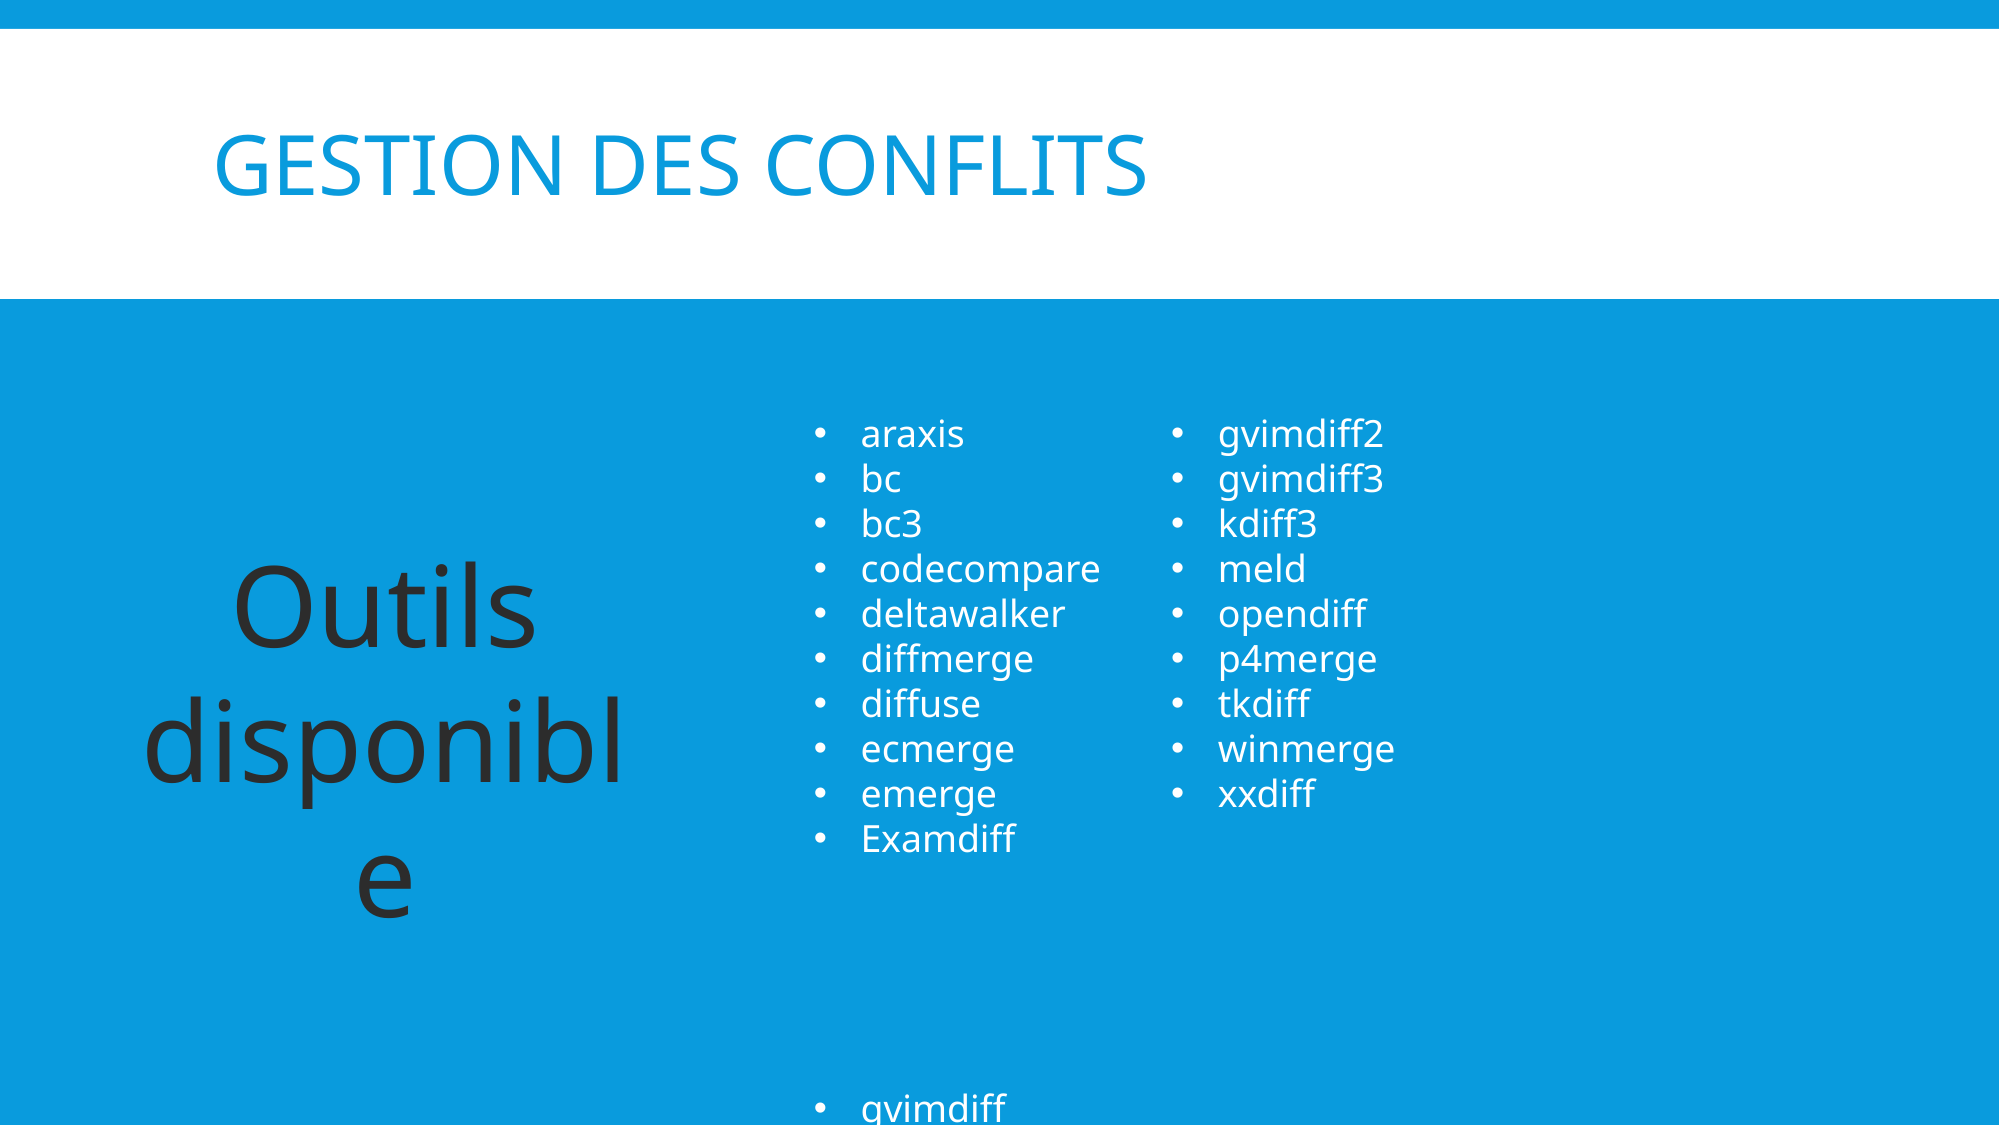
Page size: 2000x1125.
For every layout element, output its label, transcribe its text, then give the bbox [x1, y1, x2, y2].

title Gestion des conflits [197, 46, 1802, 295]
text_box Outils disponible [124, 527, 646, 947]
text_box araxis bc bc3 codecompare deltawalker diffmerge diffuse ecmerge emerge Examdiff gvimdiff gvimdiff2 gvimdiff3 kdiff3 meld opendiff p4merge tkdiff winmerge xxdiff [798, 402, 1544, 1125]
